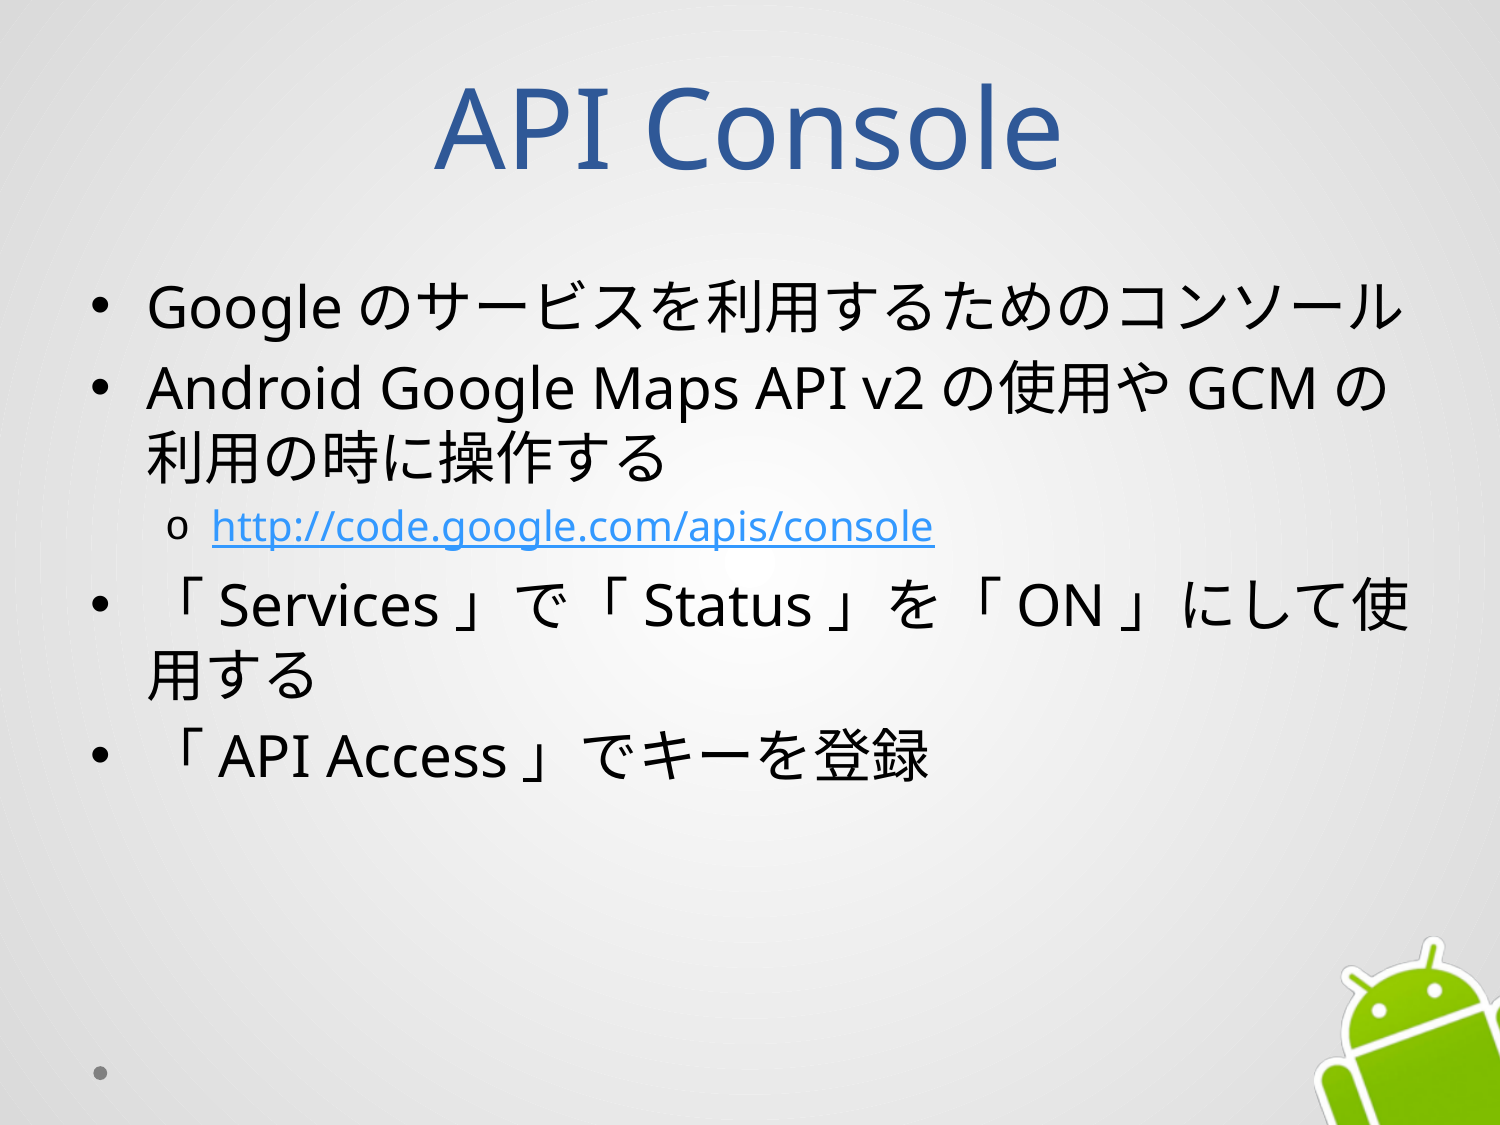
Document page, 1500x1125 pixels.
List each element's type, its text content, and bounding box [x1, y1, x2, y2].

list Googleのサービスを利用するためのコンソール Android Google Maps API v2の使用やGCMの利用の時に操作する http://code.google.com/apis/console 「Services」で「Status」を「ON」にして使用する 「API Access」でキーを登録 [75, 262, 1425, 1005]
title API Console [75, 0, 1425, 262]
